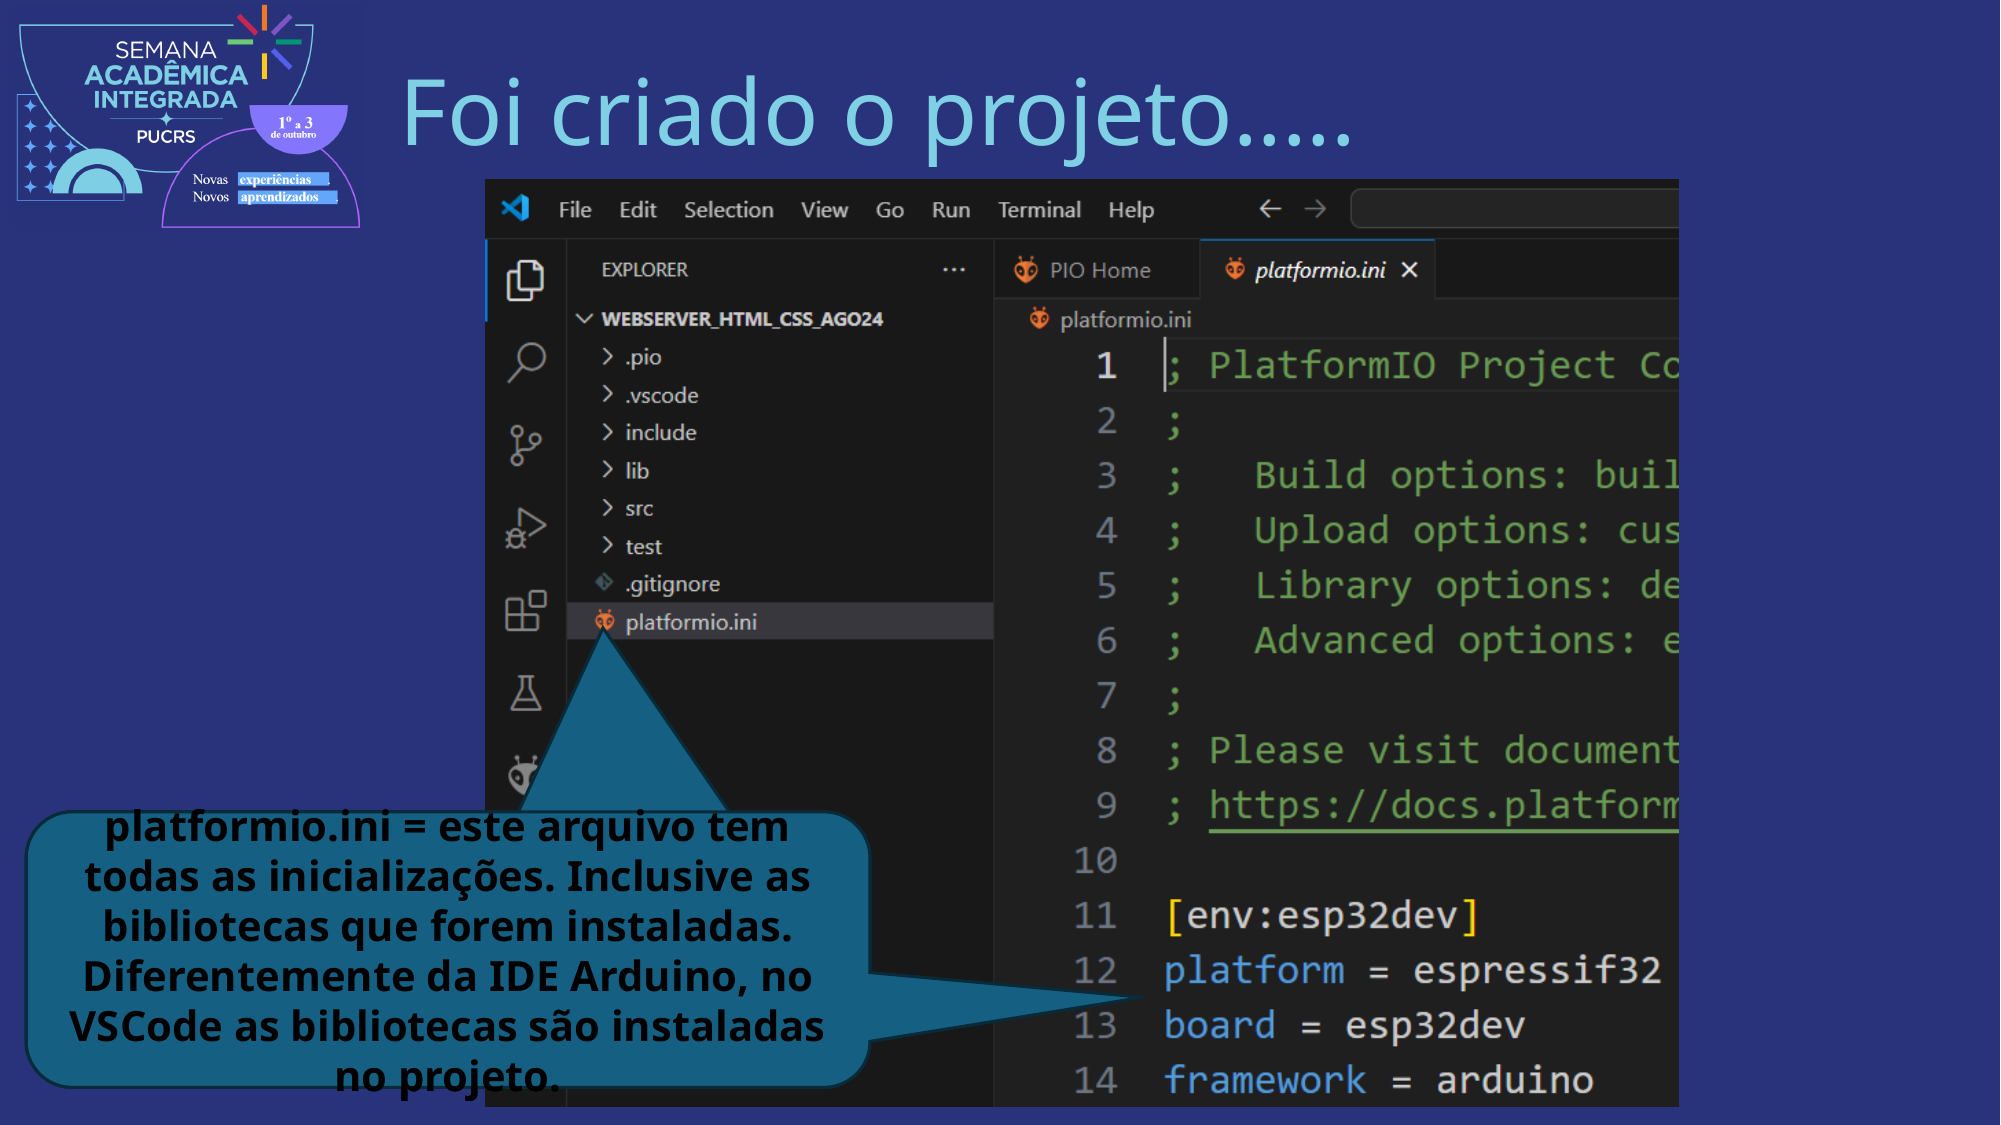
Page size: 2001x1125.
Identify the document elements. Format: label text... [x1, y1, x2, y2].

picture [14, 3, 363, 230]
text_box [25, 811, 871, 1088]
title Foi criado o projeto..... [384, 7, 1942, 225]
picture [485, 179, 1680, 1108]
